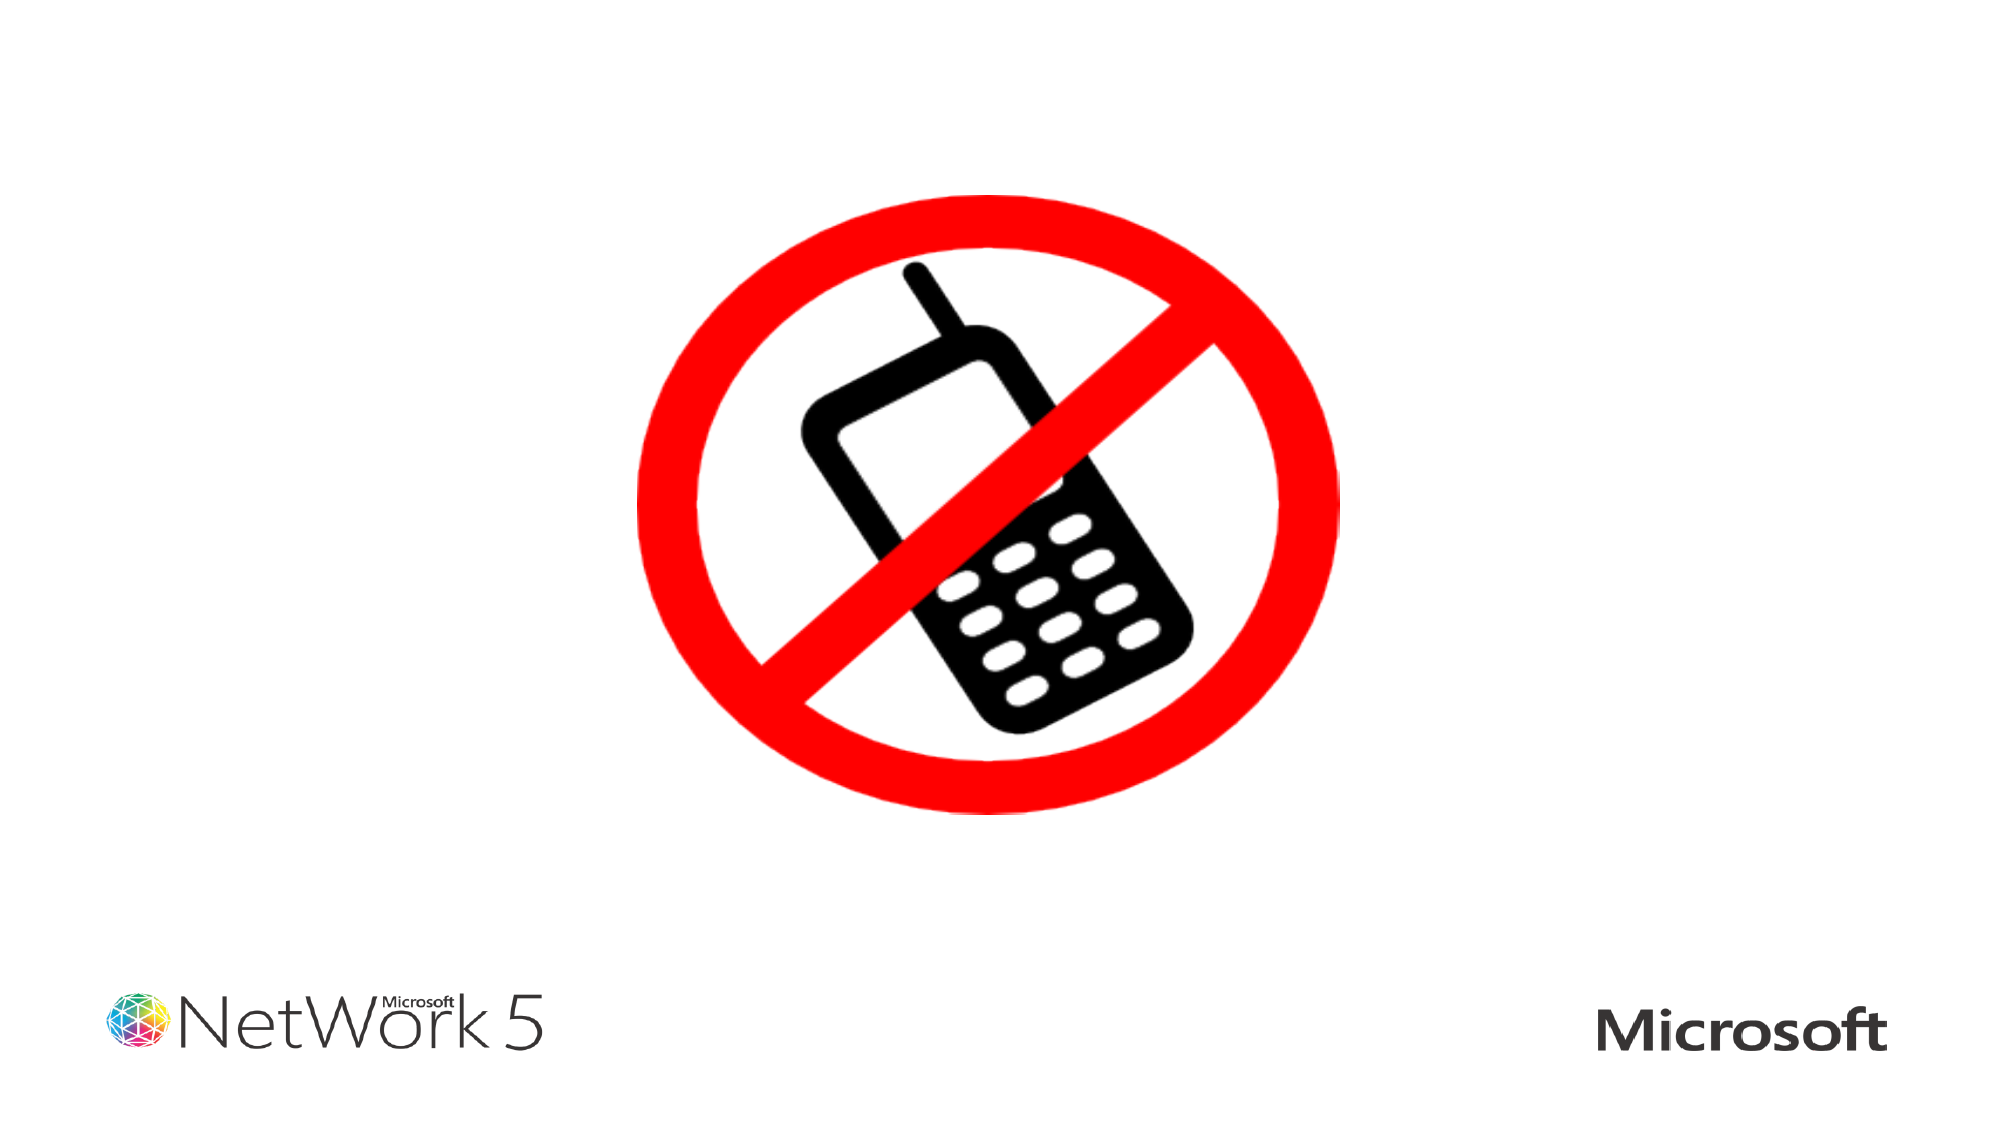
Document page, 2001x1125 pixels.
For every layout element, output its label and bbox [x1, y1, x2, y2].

picture [1598, 1006, 1887, 1051]
picture [86, 963, 560, 1075]
picture [637, 194, 1340, 815]
